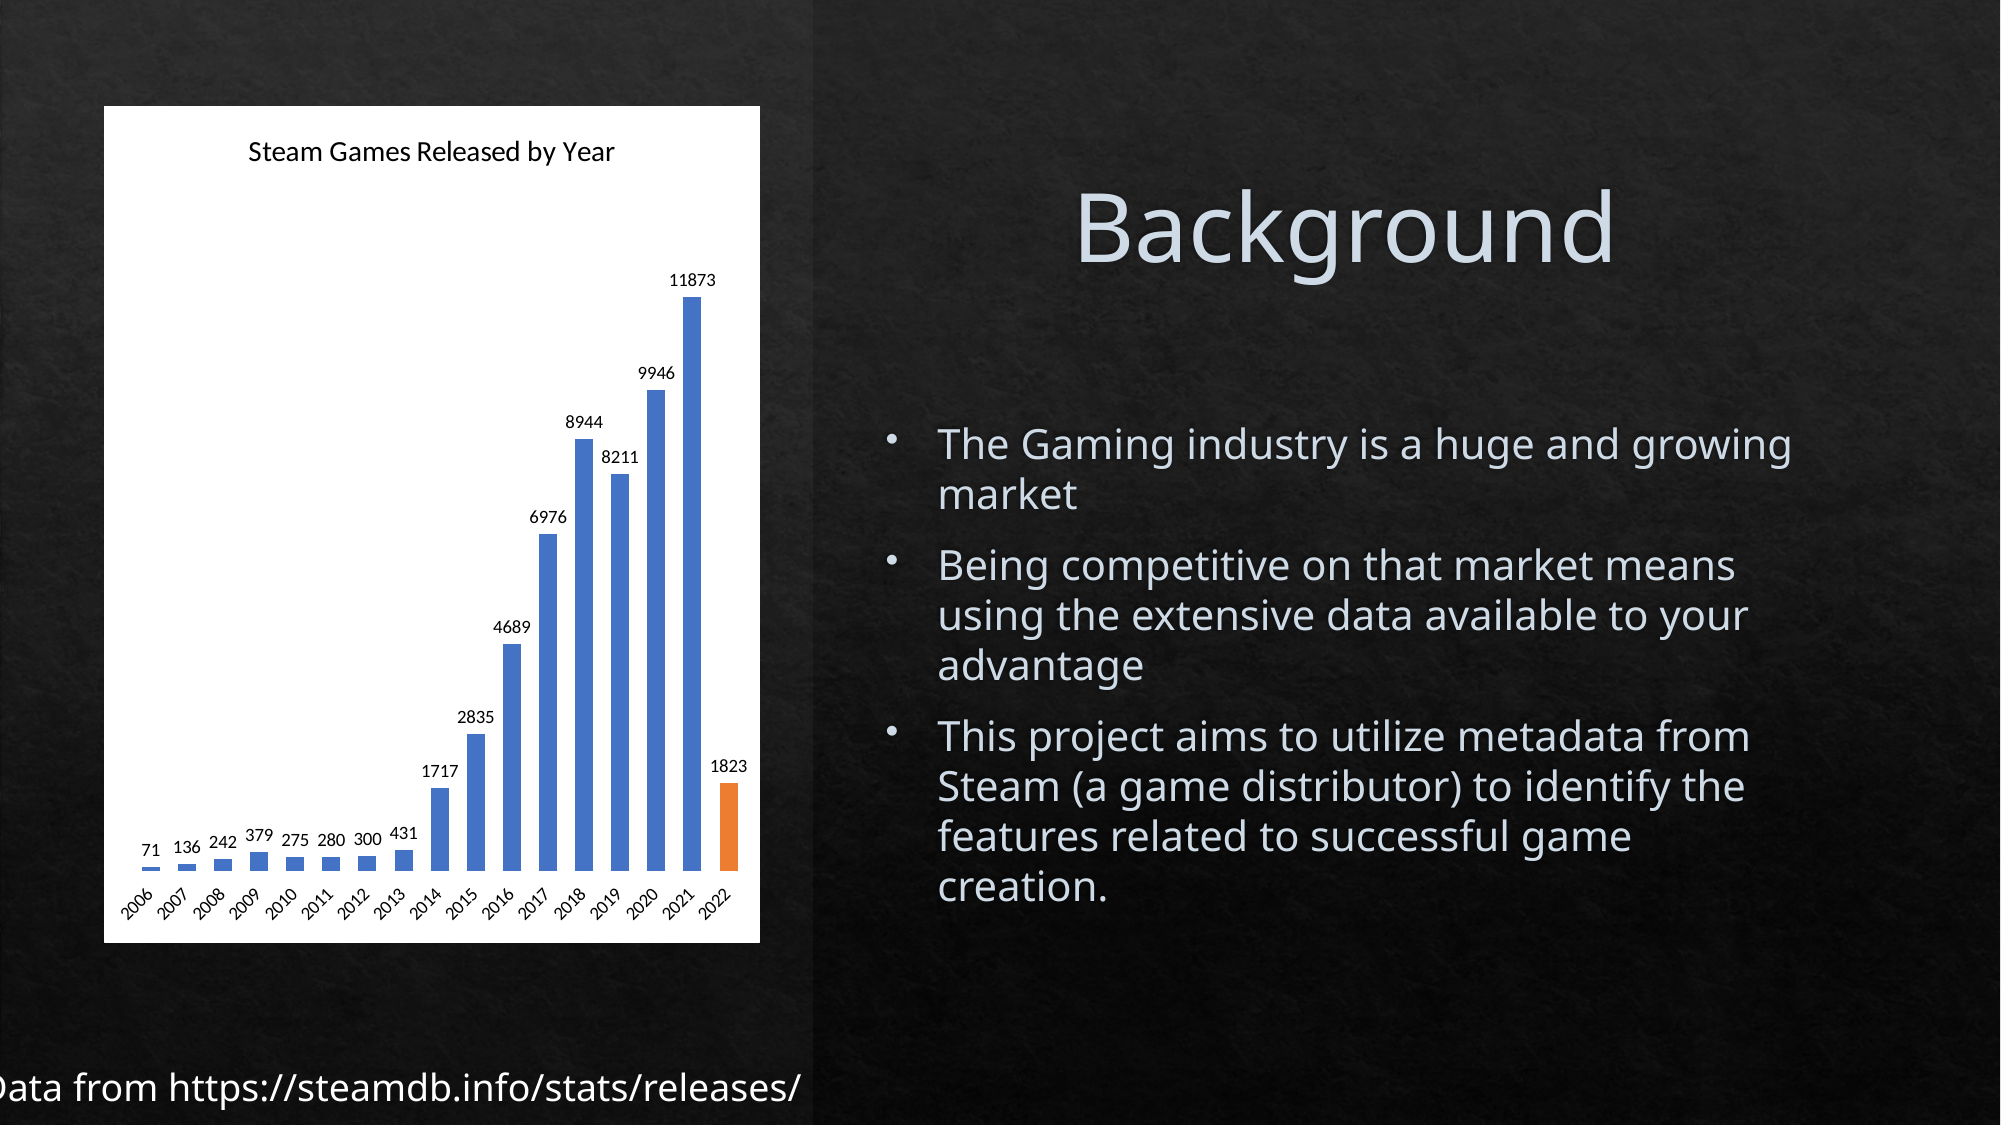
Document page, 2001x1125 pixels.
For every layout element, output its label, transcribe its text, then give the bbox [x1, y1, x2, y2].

chart [103, 105, 761, 943]
list The Gaming industry is a huge and growing market Being competitive on that market means using the extensive data available to your advantage This project aims to utilize metadata from Steam (a game distributor) to identify the features related to successful game creation. [866, 393, 1825, 935]
title Background [866, 99, 1825, 363]
text_box [820, 0, 2000, 1125]
picture [0, 0, 814, 1125]
